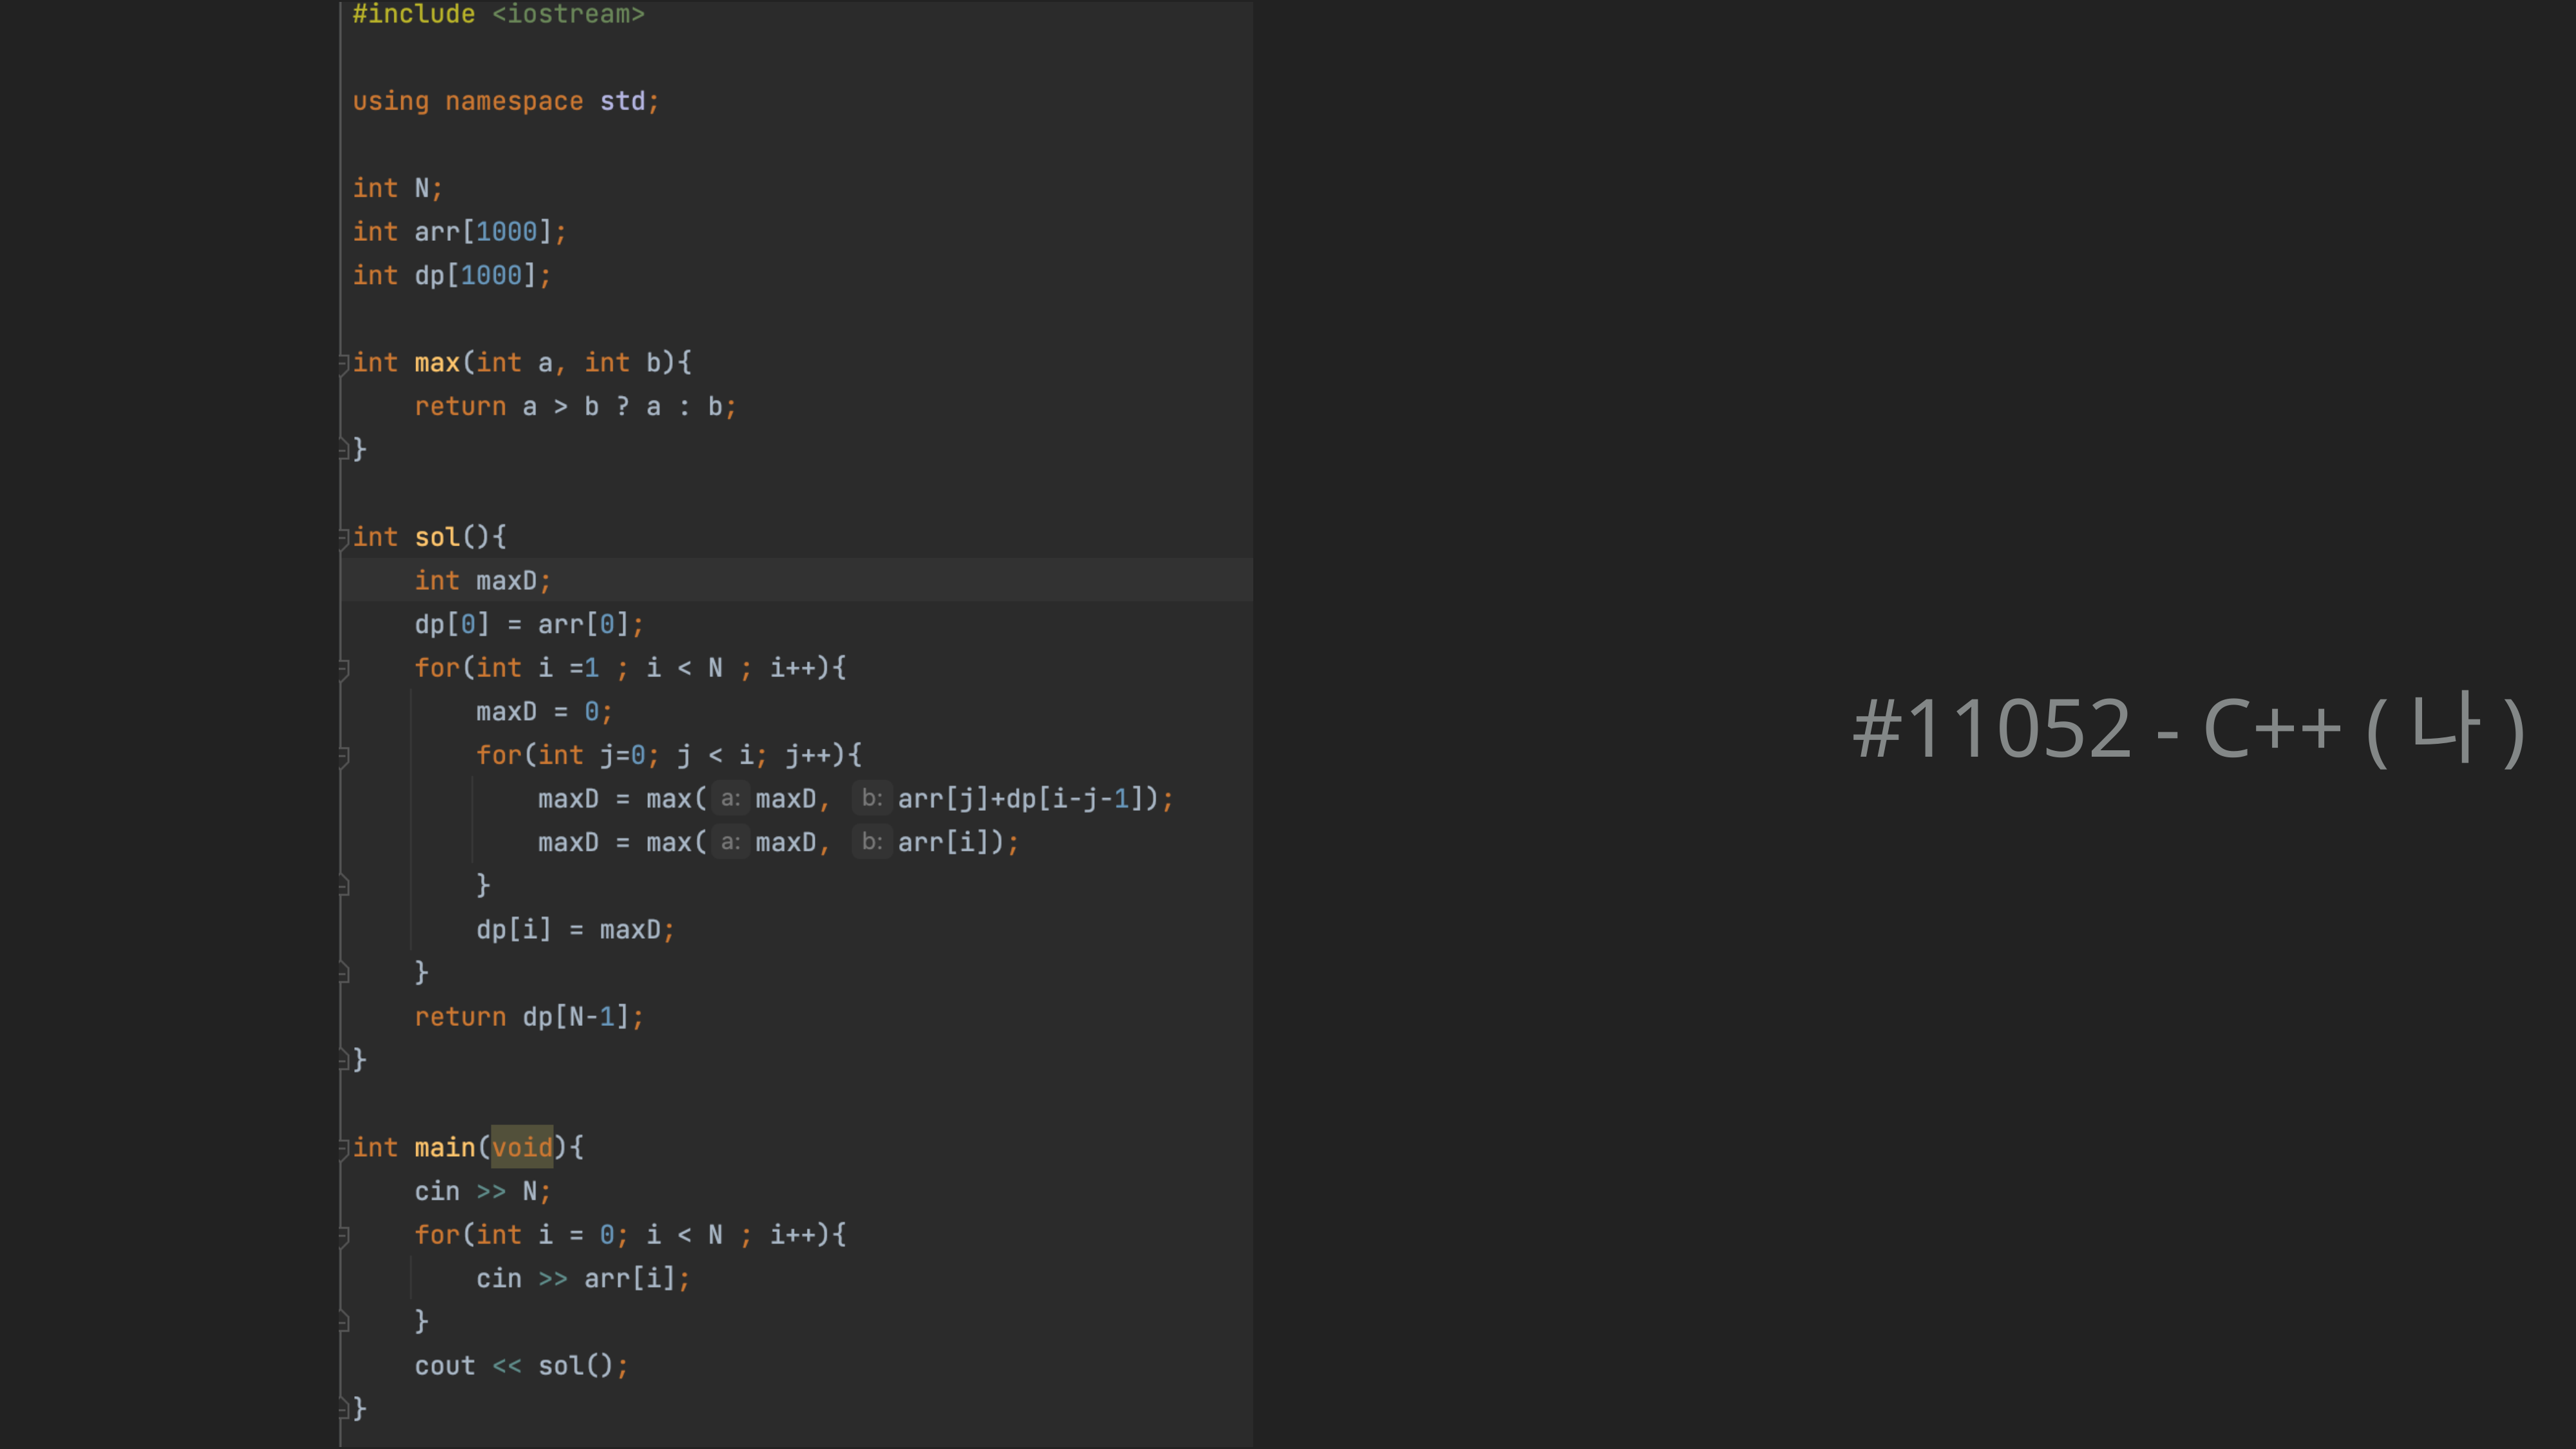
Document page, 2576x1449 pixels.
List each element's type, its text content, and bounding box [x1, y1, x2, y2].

text_box #11052 - C++ (나) [1846, 670, 2532, 779]
picture [339, 2, 1254, 1447]
